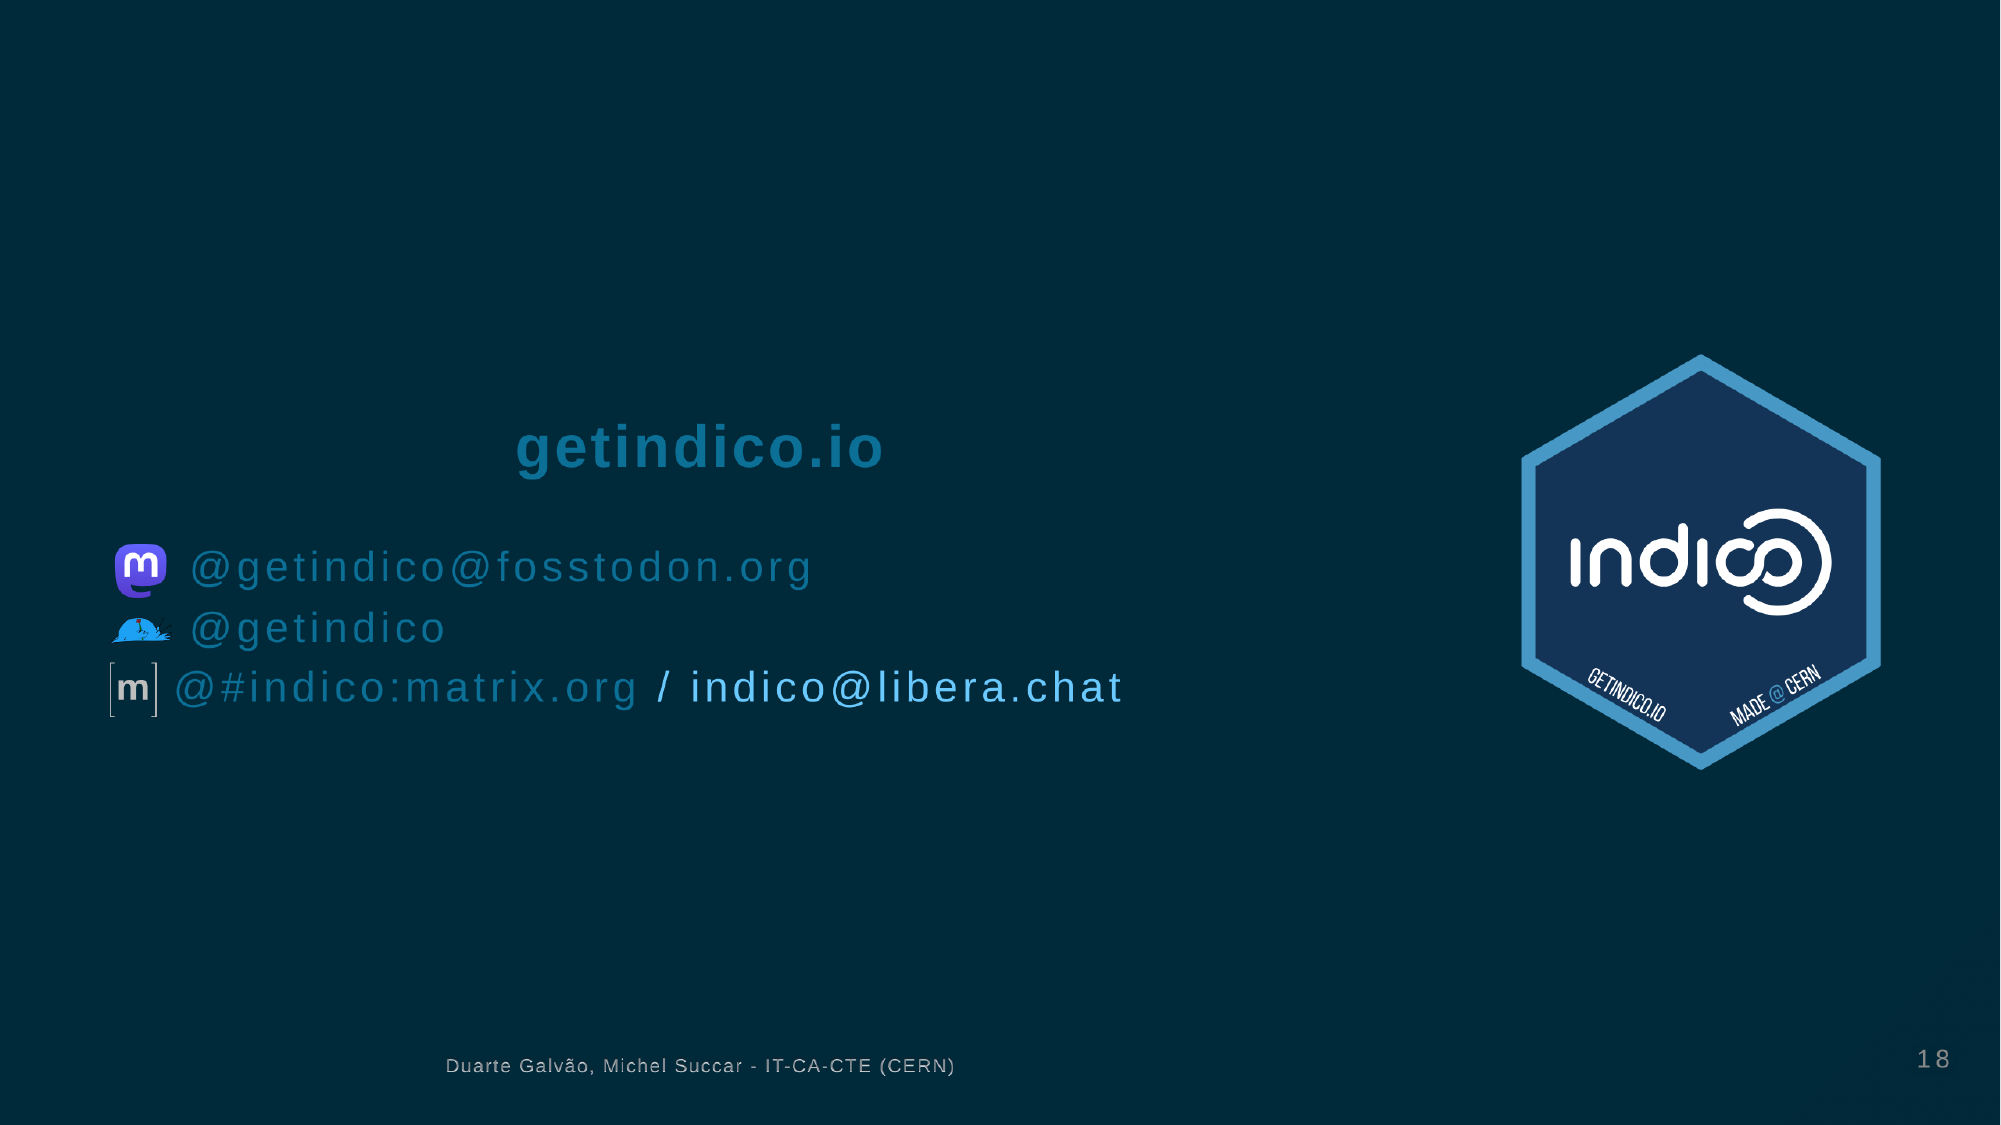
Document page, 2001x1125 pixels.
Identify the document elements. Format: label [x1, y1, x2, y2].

picture [852, 680, 866, 698]
picture [651, 1061, 658, 1069]
picture [702, 1065, 708, 1072]
picture [1083, 679, 1103, 701]
picture [777, 679, 794, 701]
picture [115, 545, 166, 597]
picture [1919, 1050, 1929, 1067]
picture [537, 1061, 544, 1072]
picture [1062, 679, 1072, 701]
picture [936, 679, 955, 701]
picture [462, 1063, 470, 1072]
picture [984, 679, 1004, 701]
picture [1028, 679, 1045, 701]
picture [889, 1061, 899, 1072]
picture [113, 619, 167, 642]
picture [677, 1063, 686, 1072]
picture [659, 671, 668, 701]
picture [774, 1058, 782, 1071]
picture [691, 1063, 698, 1072]
picture [627, 1064, 634, 1072]
picture [809, 1064, 818, 1069]
picture [715, 679, 725, 701]
picture [725, 1061, 732, 1071]
picture [735, 679, 748, 701]
picture [639, 1059, 646, 1071]
picture [1522, 355, 1880, 769]
picture [748, 671, 753, 701]
picture [803, 679, 823, 701]
picture [566, 1058, 574, 1072]
picture [842, 679, 854, 699]
picture [1110, 675, 1120, 701]
picture [448, 1063, 458, 1071]
picture [860, 1058, 869, 1071]
picture [838, 702, 856, 707]
picture [860, 673, 869, 691]
picture [502, 1061, 509, 1072]
picture [713, 1066, 720, 1072]
picture [909, 671, 927, 701]
picture [474, 1061, 482, 1071]
picture [708, 680, 712, 701]
picture [119, 681, 147, 699]
picture [1056, 671, 1061, 701]
picture [966, 680, 970, 701]
picture [831, 1058, 841, 1072]
picture [522, 1065, 532, 1072]
